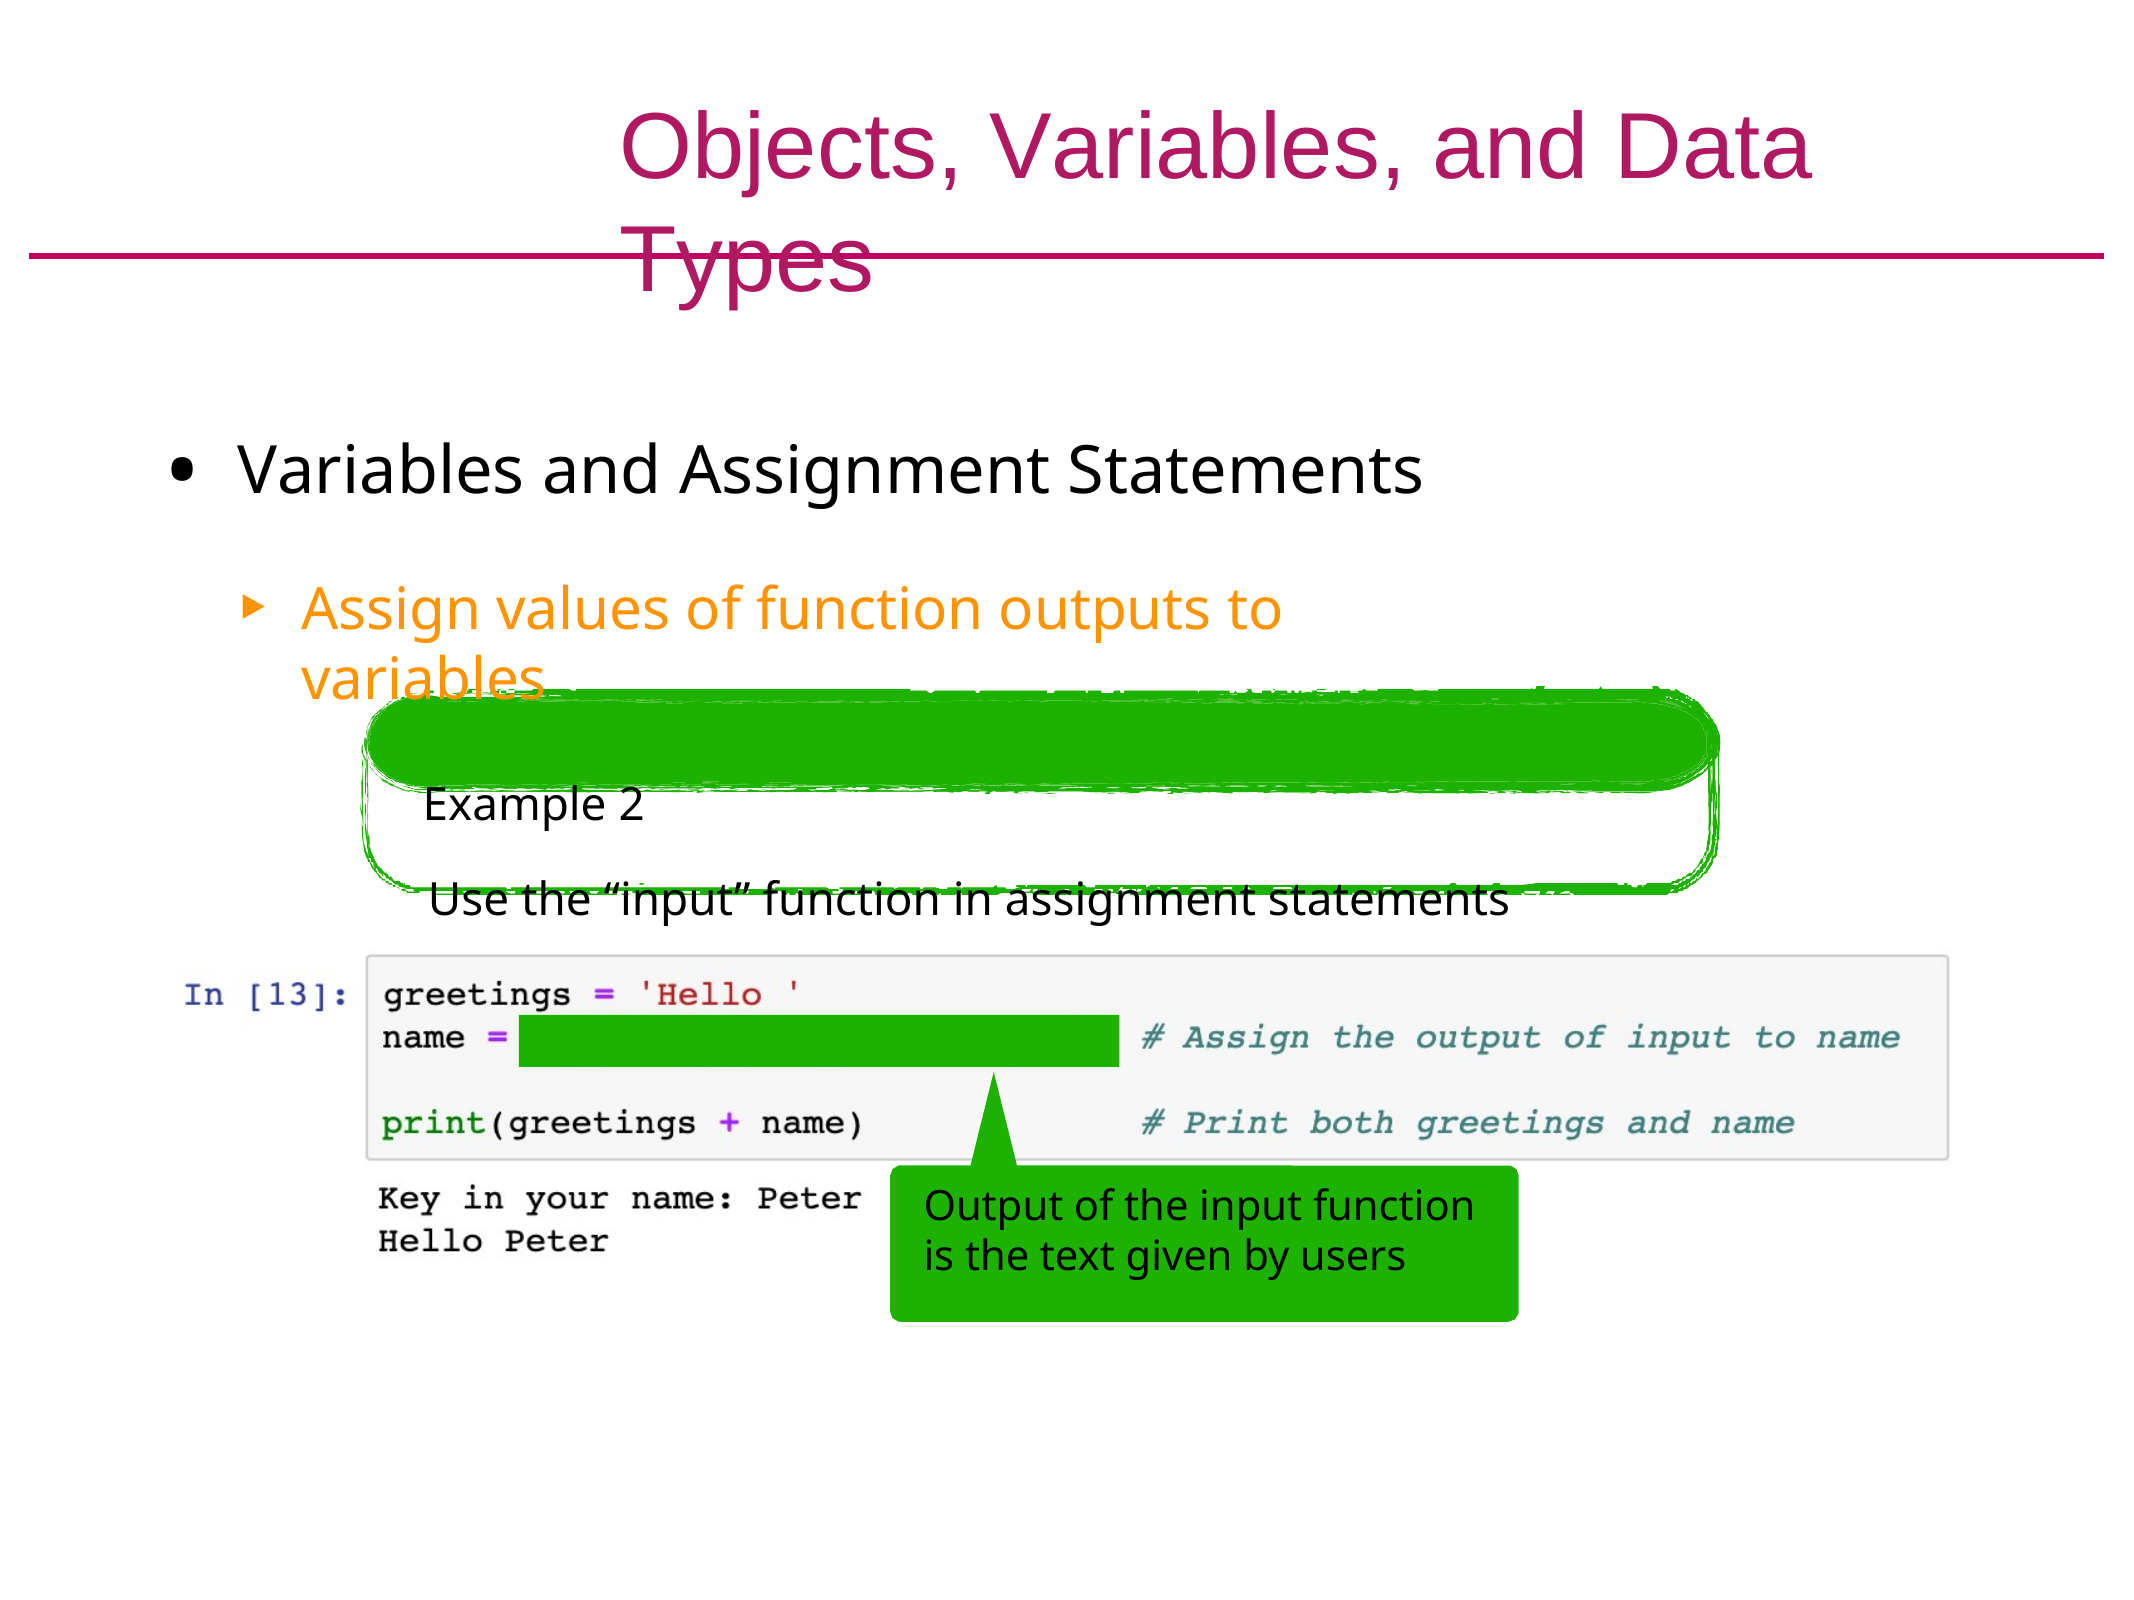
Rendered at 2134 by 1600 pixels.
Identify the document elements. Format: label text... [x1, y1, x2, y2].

text_box Output of the input function is the text given by users [921, 1179, 1482, 1280]
text_box [890, 1071, 1519, 1322]
text_box Variables and Assignment Statements Assign values of function outputs to variables Example 2 Use the “input” function in assignment statements [162, 427, 1539, 925]
text_box [518, 1014, 1120, 1067]
text_box [175, 927, 1967, 1279]
text_box [1539, 686, 1721, 895]
title Objects, Variables, and Data Types [49, 85, 2084, 353]
